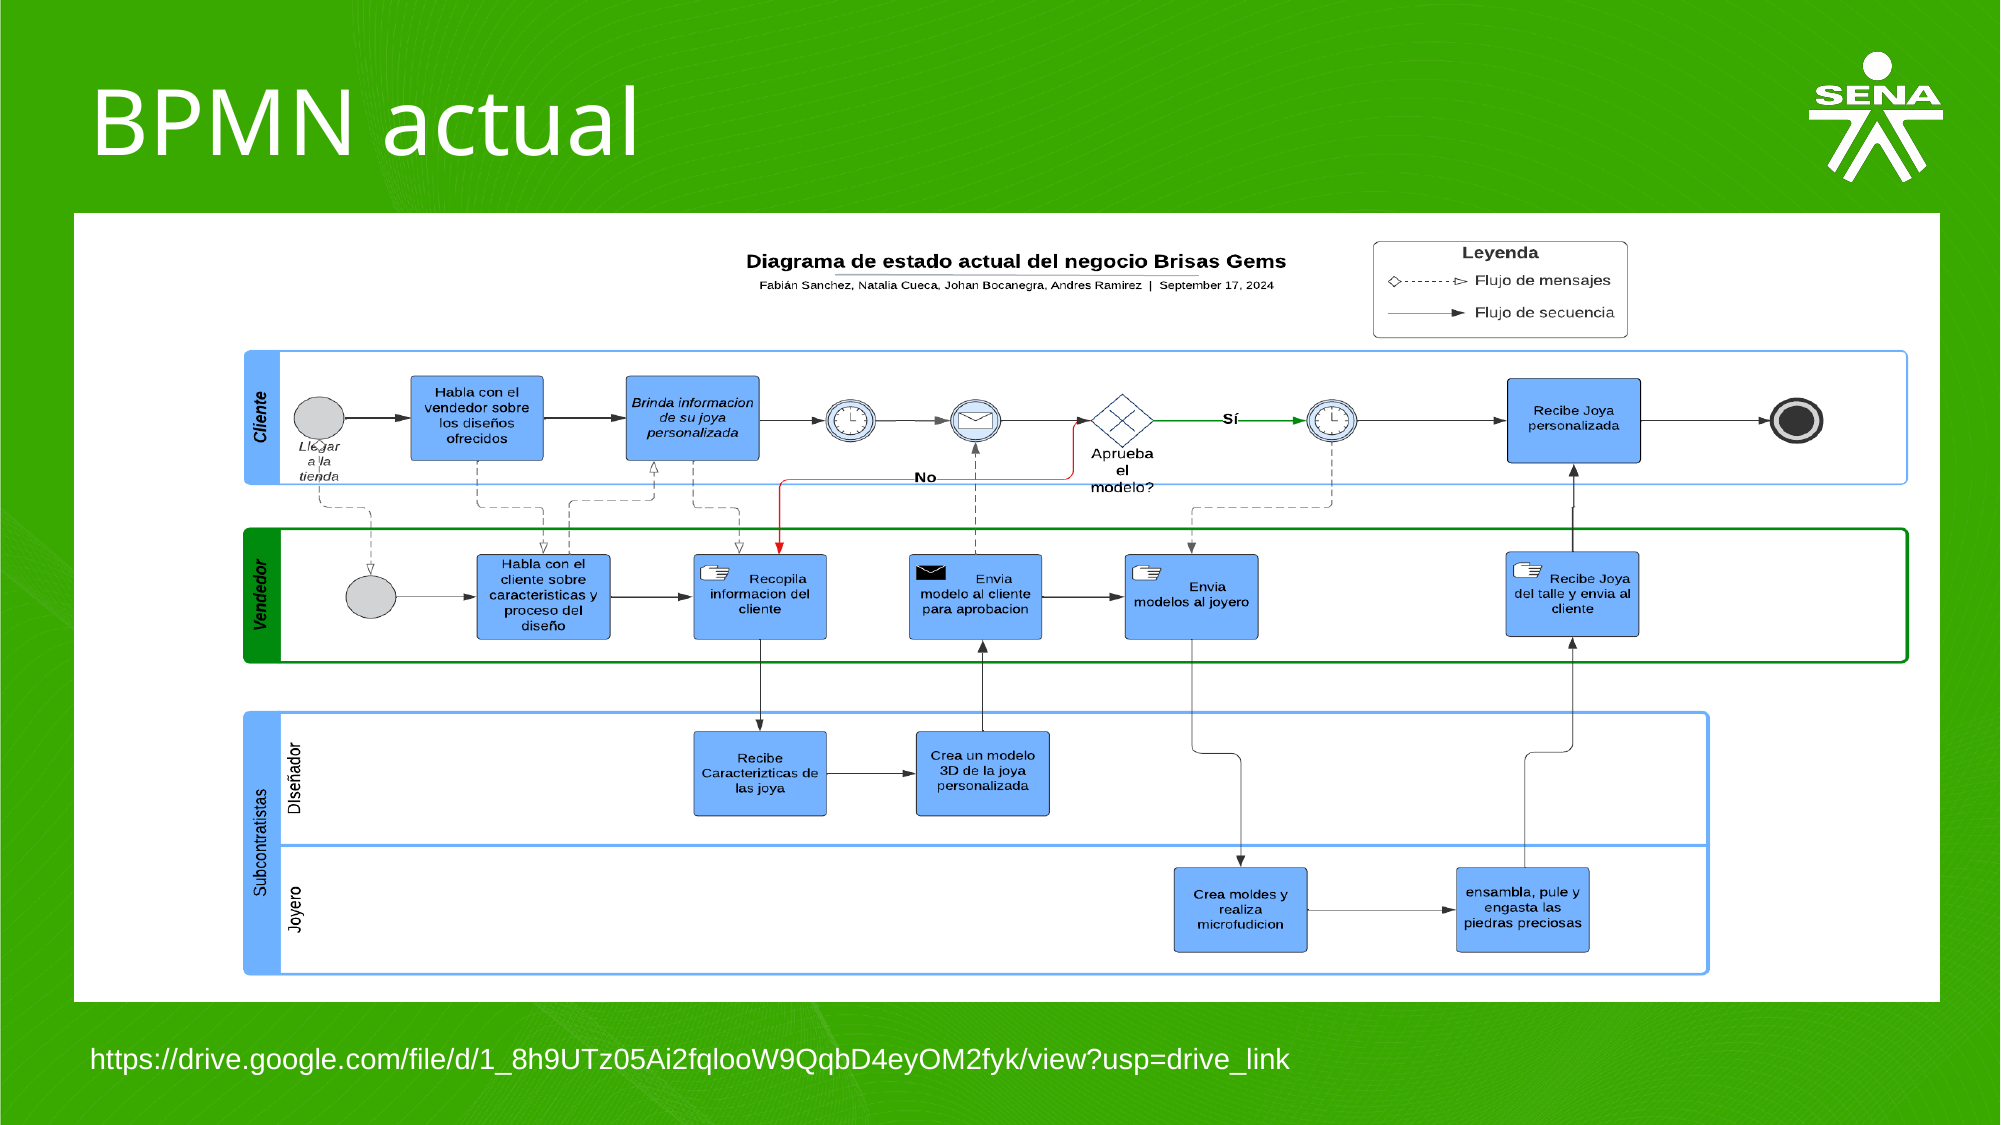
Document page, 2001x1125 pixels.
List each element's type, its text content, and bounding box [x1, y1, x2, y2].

text_box BPMN actual [74, 68, 1800, 190]
text_box https://drive.google.com/file/d/1_8h9UTz05Ai2fqlooW9QqbD4eyOM2fyk/view?usp=drive_link [74, 1024, 1940, 1090]
picture [0, 0, 2001, 1125]
